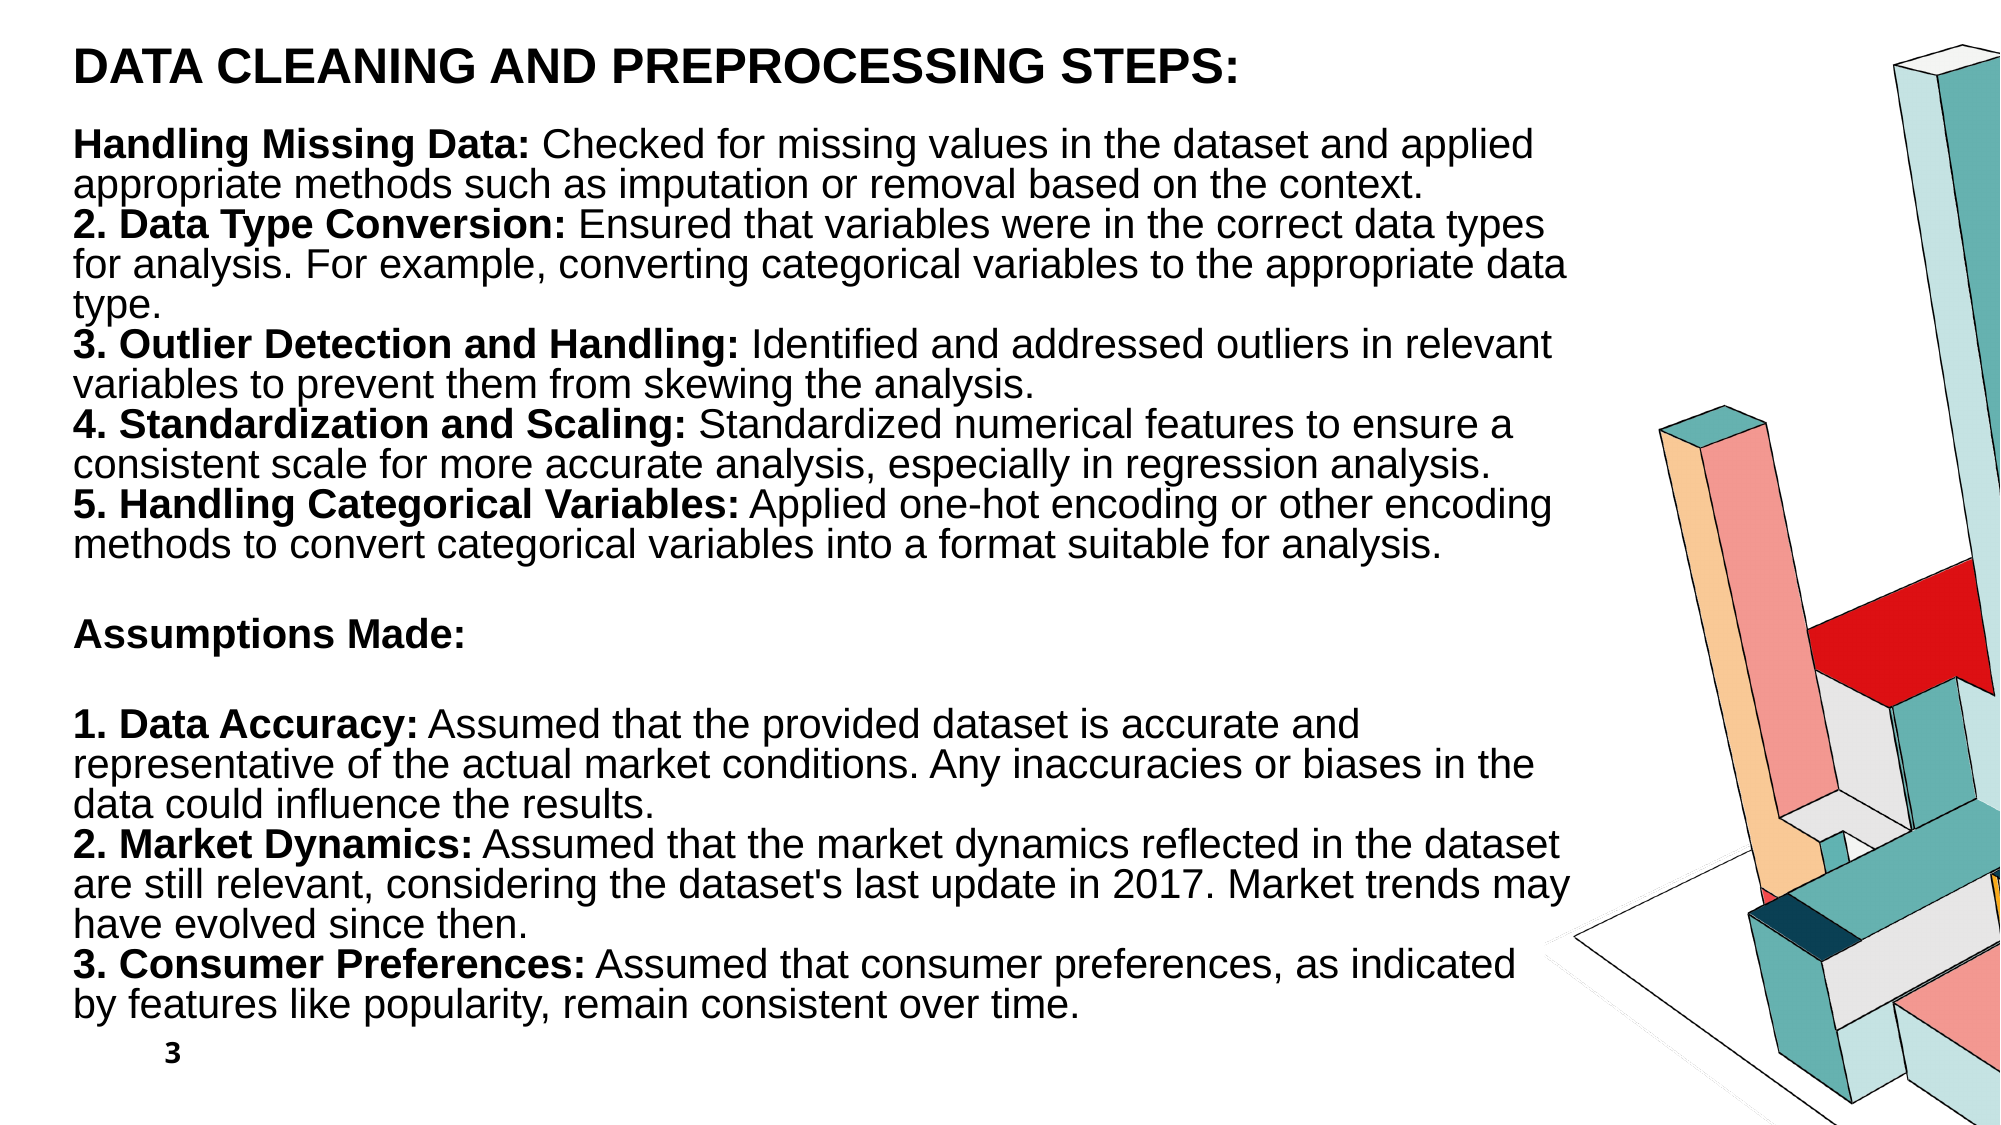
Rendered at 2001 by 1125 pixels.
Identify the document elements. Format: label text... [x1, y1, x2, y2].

title Data Cleaning and Preprocessing Steps: [57, 0, 1419, 119]
picture [1544, 43, 2000, 1125]
slide_number 3 [149, 1024, 588, 1085]
list Handling Missing Data: Checked for missing values in the dataset and applied appropriate methods such as imputation or removal based on the context. 2. Data Type Conversion: Ensured that variables were in the correct data types for analysis. For example, converting categorical variables to the appropriate data type. 3. Outlier Detection and Handling: Identified and addressed outliers in relevant variables to prevent them from skewing the analysis. 4. Standardization and Scaling: Standardized numerical features to ensure a consistent scale for more accurate analysis, especially in regression analysis. 5. Handling Categorical Variables: Applied one-hot encoding or other encoding methods to convert categorical variables into a format suitable for analysis. Assumptions Made: 1. Data Accuracy: Assumed that the provided dataset is accurate and representative of the actual market conditions. Any inaccuracies or biases in the data could influence the results. 2. Market Dynamics: Assumed that the market dynamics reflected in the dataset are still relevant, considering the dataset's last update in 2017. Market trends may have evolved since then. 3. Consumer Preferences: Assumed that consumer preferences, as indicated by features like popularity, remain consistent over time. [57, 119, 1586, 1042]
